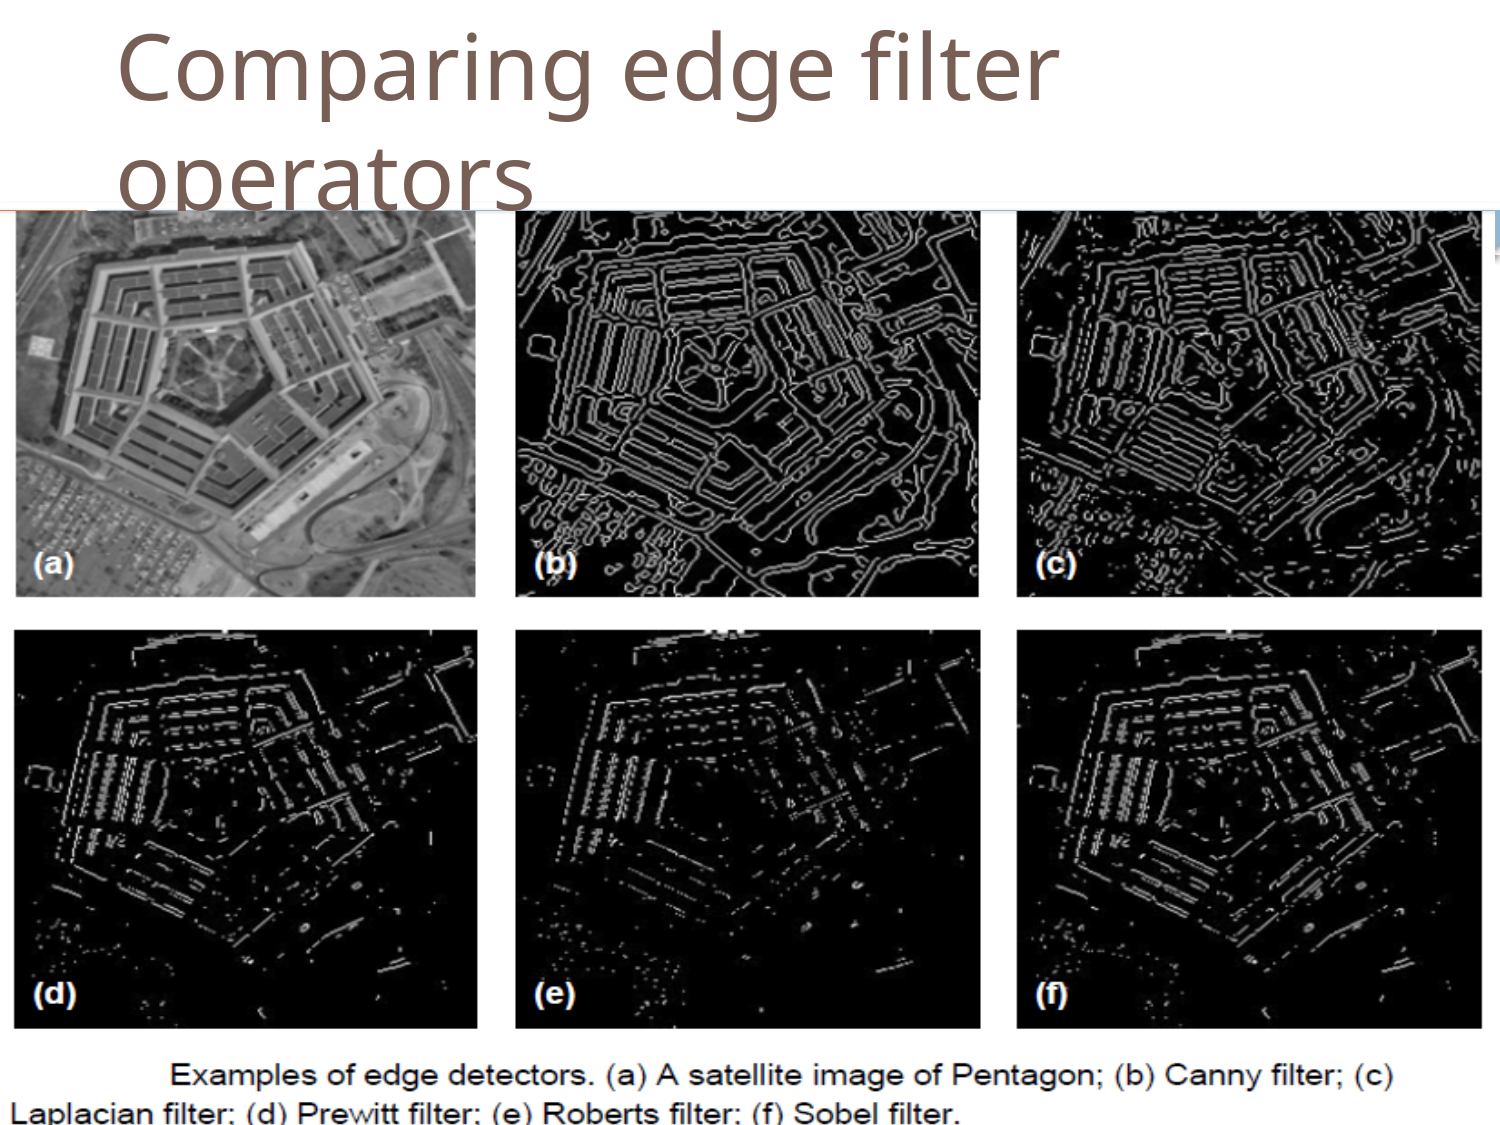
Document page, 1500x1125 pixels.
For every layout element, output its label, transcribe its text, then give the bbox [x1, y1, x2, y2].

picture [0, 210, 1495, 1125]
title Comparing edge filter operators [100, 37, 1438, 200]
